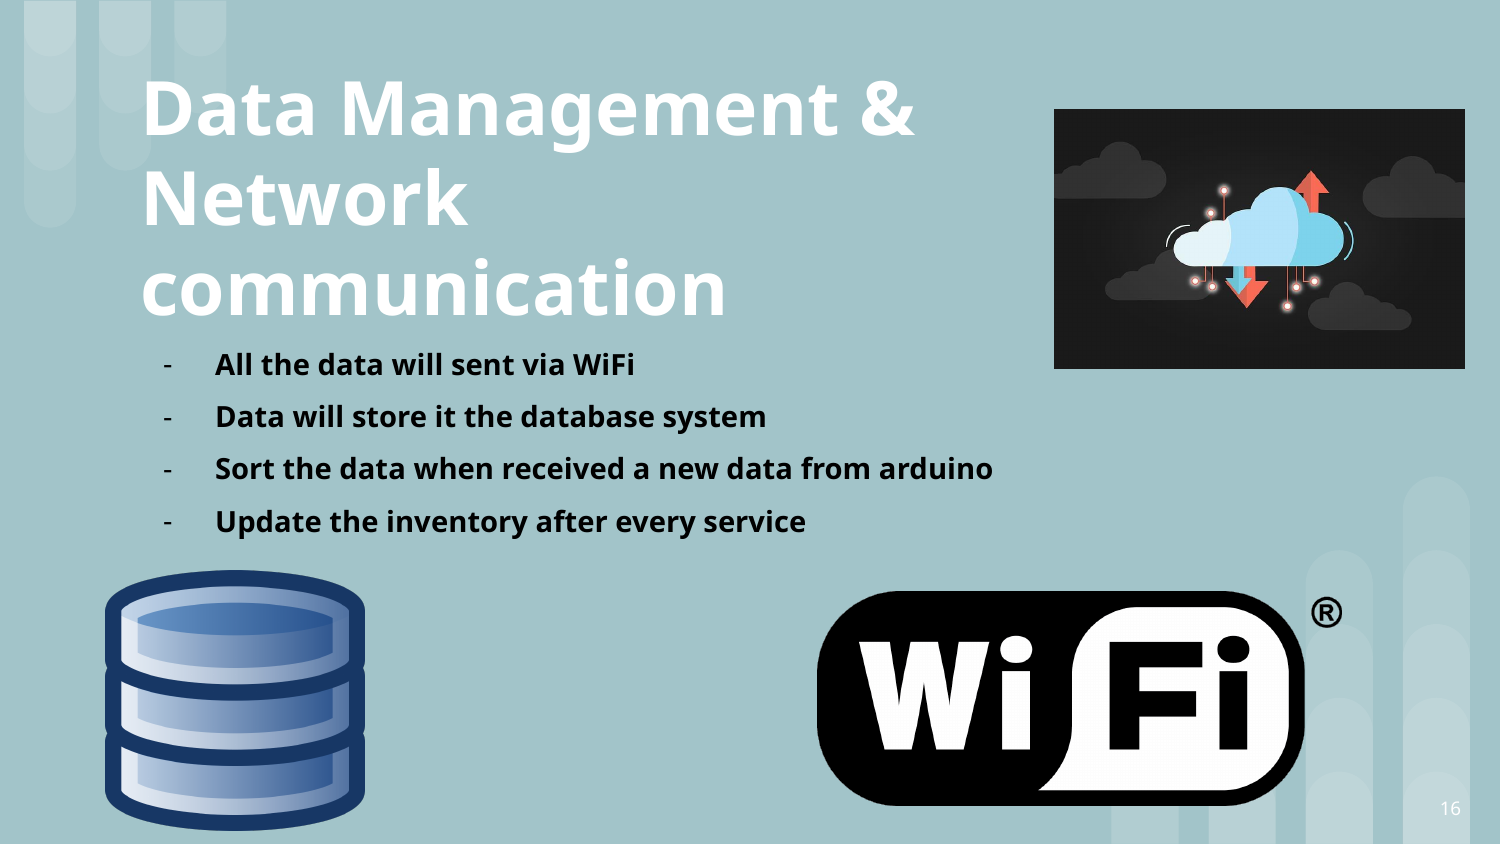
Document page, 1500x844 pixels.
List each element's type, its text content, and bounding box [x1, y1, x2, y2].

text_box All the data will sent via WiFi Data will store it the database system Sort the data when received a new data from arduino Update the inventory after every service [125, 313, 1135, 606]
picture [816, 590, 1342, 806]
slide_number ‹#› [1386, 777, 1477, 842]
picture [1054, 108, 1466, 370]
title Data Management & Network communication [125, 41, 1087, 313]
picture [104, 570, 366, 831]
